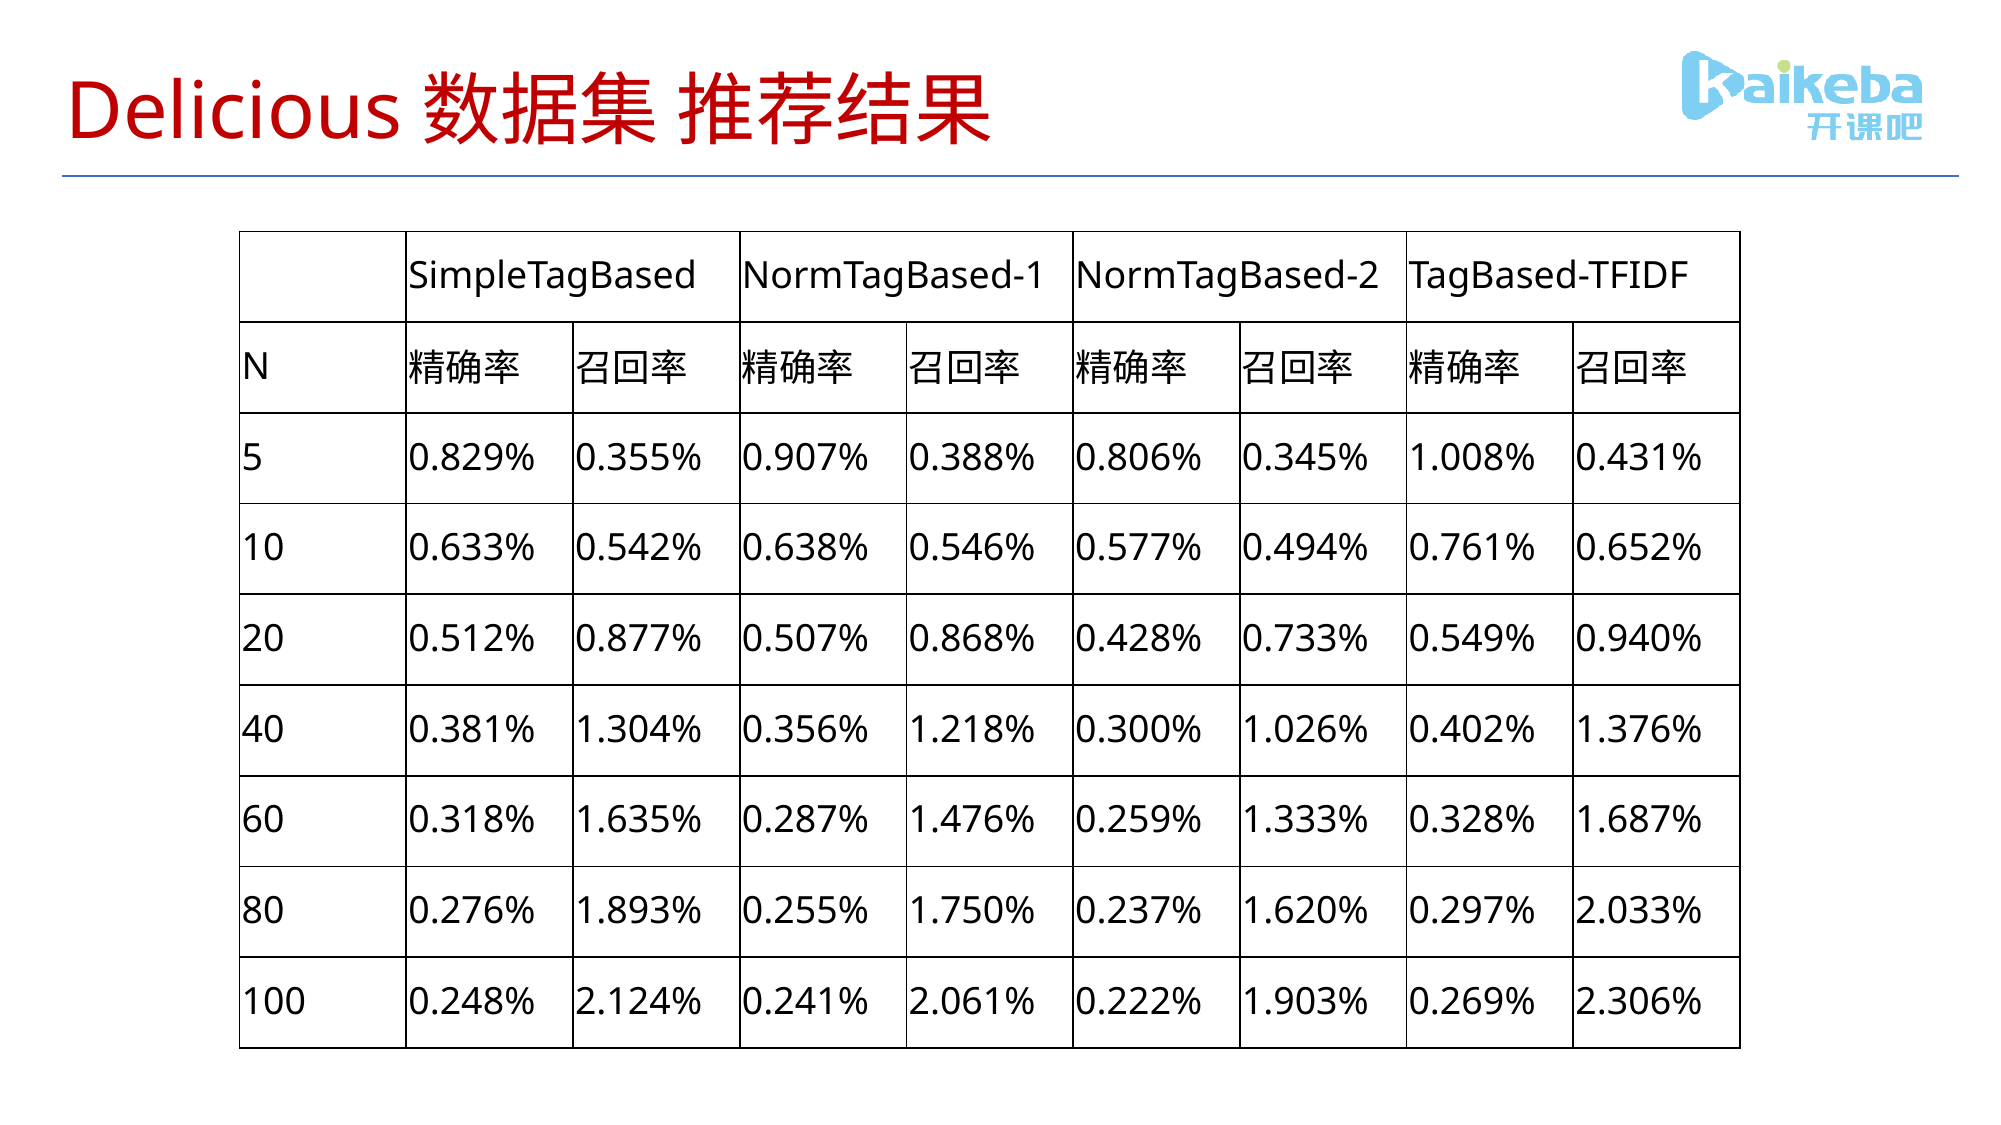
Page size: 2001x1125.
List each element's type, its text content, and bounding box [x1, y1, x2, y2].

table_cell 1.008% [1407, 414, 1572, 503]
table_cell 40 [240, 686, 405, 775]
table_cell 0.494% [1241, 504, 1406, 593]
table_cell 0.287% [741, 777, 906, 866]
table_cell 0.248% [407, 958, 572, 1047]
table_cell 0.633% [407, 504, 572, 593]
table_cell 60 [240, 777, 405, 866]
table_cell 0.237% [1074, 867, 1239, 956]
table_cell 0.259% [1074, 777, 1239, 866]
table_cell 1.687% [1574, 777, 1739, 866]
table_cell 0.542% [574, 504, 739, 593]
table_cell 20 [240, 595, 405, 684]
table_cell 17 [1653, 21, 1950, 167]
table_cell 10 [240, 504, 405, 593]
table_cell 召回率 [1241, 323, 1406, 412]
table_cell 0.806% [1074, 414, 1239, 503]
table_cell 0.241% [741, 958, 906, 1047]
table_cell 1.893% [574, 867, 739, 956]
table_header NormTagBased-1 [741, 232, 1072, 321]
table_cell 0.300% [1074, 686, 1239, 775]
table_cell 召回率 [1574, 323, 1739, 412]
table_cell 0.431% [1574, 414, 1739, 503]
table_cell 80 [240, 867, 405, 956]
table_cell 精确率 [407, 323, 572, 412]
table_header NormTagBased-2 [1074, 232, 1406, 321]
table_cell 1.026% [1241, 686, 1406, 775]
table_cell 1.376% [1574, 686, 1739, 775]
table_cell 2.306% [1574, 958, 1739, 1047]
table_cell 0.269% [1407, 958, 1572, 1047]
table_cell 0.546% [907, 504, 1072, 593]
table_cell 0.381% [407, 686, 572, 775]
title Delicious数据集 推荐结果 [57, 59, 1728, 167]
table_cell 0.297% [1407, 867, 1572, 956]
table_header SimpleTagBased [407, 232, 739, 321]
table_cell 精确率 [741, 323, 906, 412]
table_cell 0.428% [1074, 595, 1239, 684]
table_cell 2.033% [1574, 867, 1739, 956]
table_cell 0.940% [1574, 595, 1739, 684]
table_cell 0.868% [907, 595, 1072, 684]
table_cell 1.903% [1241, 958, 1406, 1047]
table_cell 0.255% [741, 867, 906, 956]
table_cell 0.761% [1407, 504, 1572, 593]
table_cell 0.328% [1407, 777, 1572, 866]
table_cell 召回率 [907, 323, 1072, 412]
table_cell 2.061% [907, 958, 1072, 1047]
table_cell 1.304% [574, 686, 739, 775]
table_cell 召回率 [574, 323, 739, 412]
table_cell 1.750% [907, 867, 1072, 956]
table_cell 1.476% [907, 777, 1072, 866]
table_cell N [240, 323, 405, 412]
table_cell 0.388% [907, 414, 1072, 503]
table_cell 0.638% [741, 504, 906, 593]
table_cell 0.877% [574, 595, 739, 684]
table_cell 1.620% [1241, 867, 1406, 956]
table_cell 0.907% [741, 414, 906, 503]
table_cell 100 [240, 958, 405, 1047]
table_cell 1.218% [907, 686, 1072, 775]
table_header [240, 232, 405, 321]
table_cell 0.733% [1241, 595, 1406, 684]
table_cell 精确率 [1407, 323, 1572, 412]
table_cell 0.355% [574, 414, 739, 503]
table_cell 1.333% [1241, 777, 1406, 866]
table_cell 1.635% [574, 777, 739, 866]
table_header TagBased-TFIDF [1407, 232, 1739, 321]
table_cell 0.829% [407, 414, 572, 503]
table_cell 0.512% [407, 595, 572, 684]
table_cell 0.549% [1407, 595, 1572, 684]
table_cell 5 [240, 414, 405, 503]
table_cell 精确率 [1074, 323, 1239, 412]
table_cell 0.318% [407, 777, 572, 866]
table_cell 0.222% [1074, 958, 1239, 1047]
table_cell 0.652% [1574, 504, 1739, 593]
table_cell 0.345% [1241, 414, 1406, 503]
table_cell 0.276% [407, 867, 572, 956]
table_cell 0.356% [741, 686, 906, 775]
table_cell 0.507% [741, 595, 906, 684]
table_cell 0.577% [1074, 504, 1239, 593]
table_cell 2.124% [574, 958, 739, 1047]
table_cell 0.402% [1407, 686, 1572, 775]
